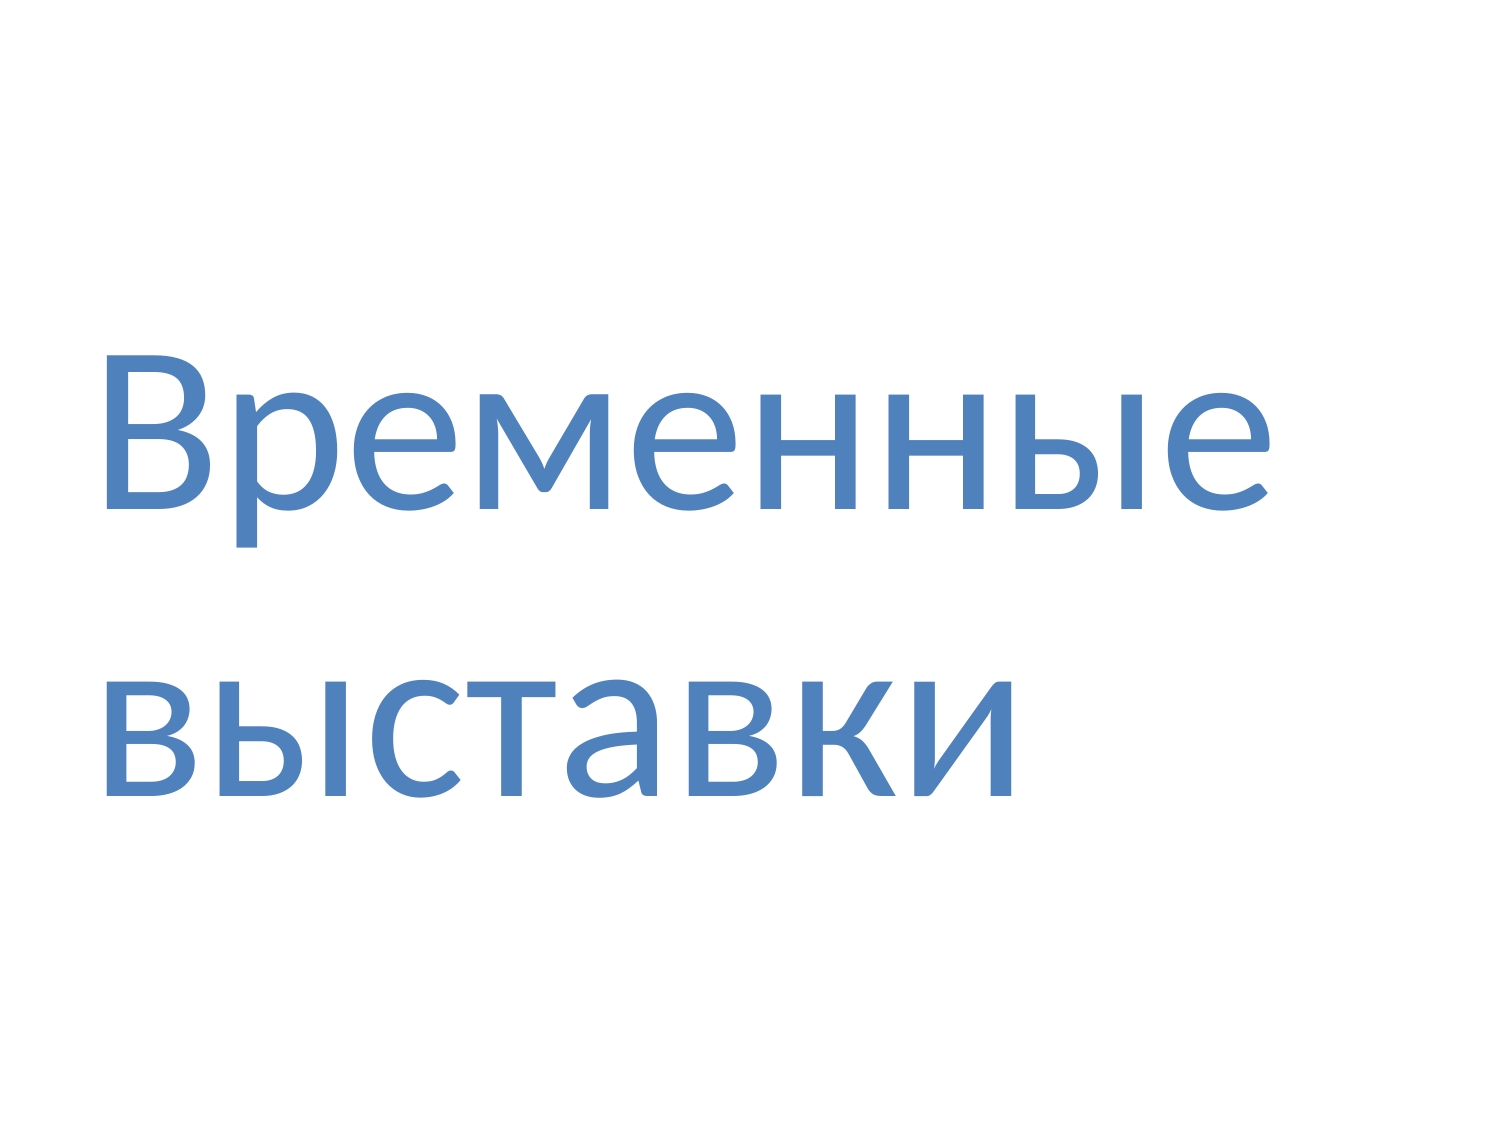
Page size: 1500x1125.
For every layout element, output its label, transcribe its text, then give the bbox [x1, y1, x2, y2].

list Временные выставки [75, 262, 1425, 1005]
